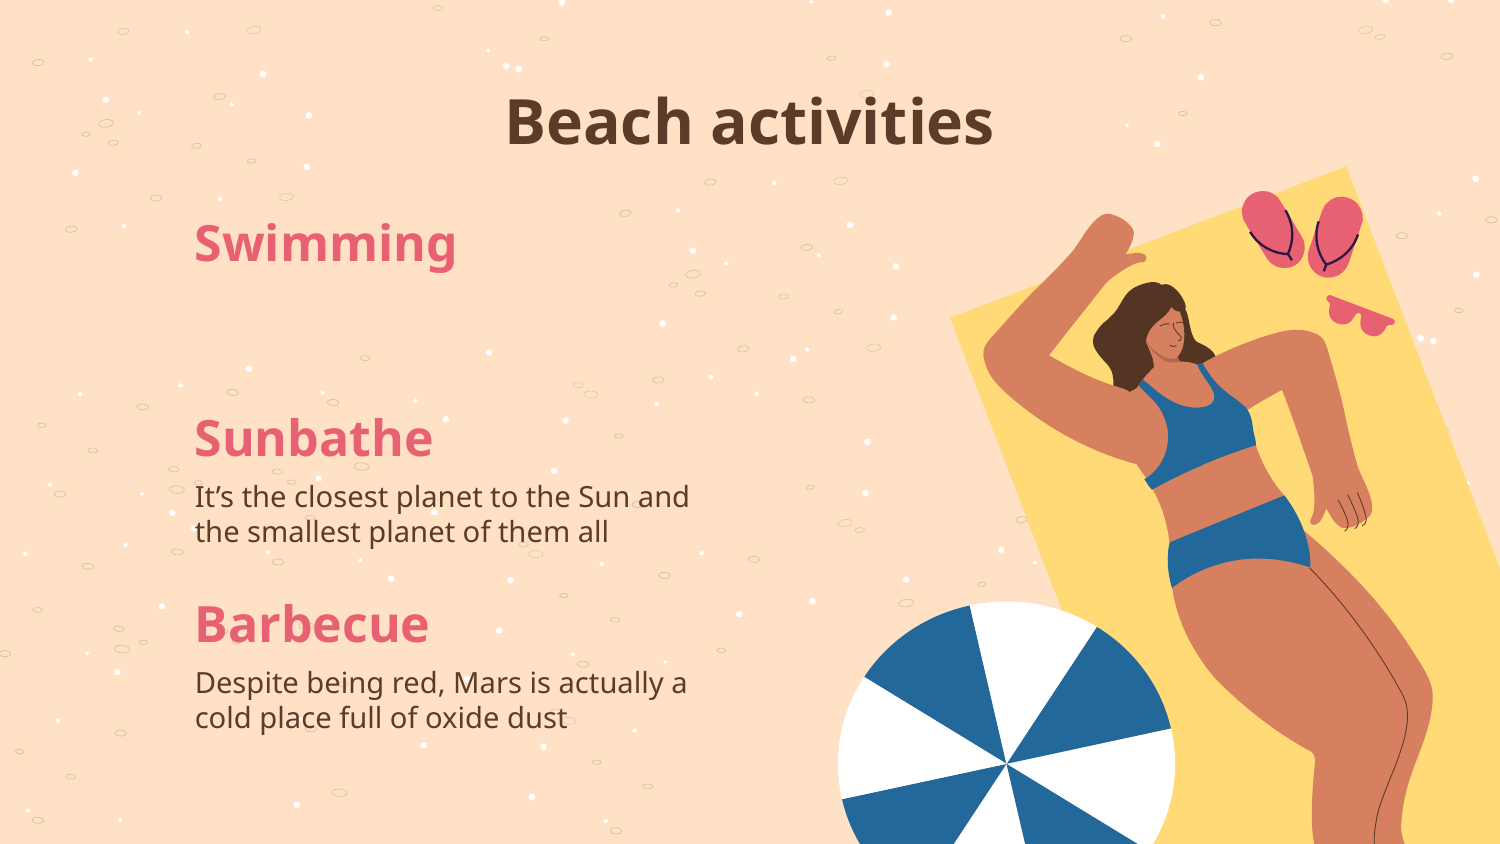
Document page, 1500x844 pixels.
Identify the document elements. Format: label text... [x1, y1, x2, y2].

subtitle It’s the closest planet to the Sun and the smallest planet of them all [179, 463, 754, 591]
title Swimming [179, 197, 519, 285]
title Barbecue [179, 579, 519, 649]
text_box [1015, 184, 1500, 844]
title Sunbathe [179, 393, 519, 463]
title Beach activities [118, 72, 1382, 167]
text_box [831, 601, 1182, 844]
subtitle Despite being red, Mars is actually a cold place full of oxide dust [179, 649, 754, 777]
